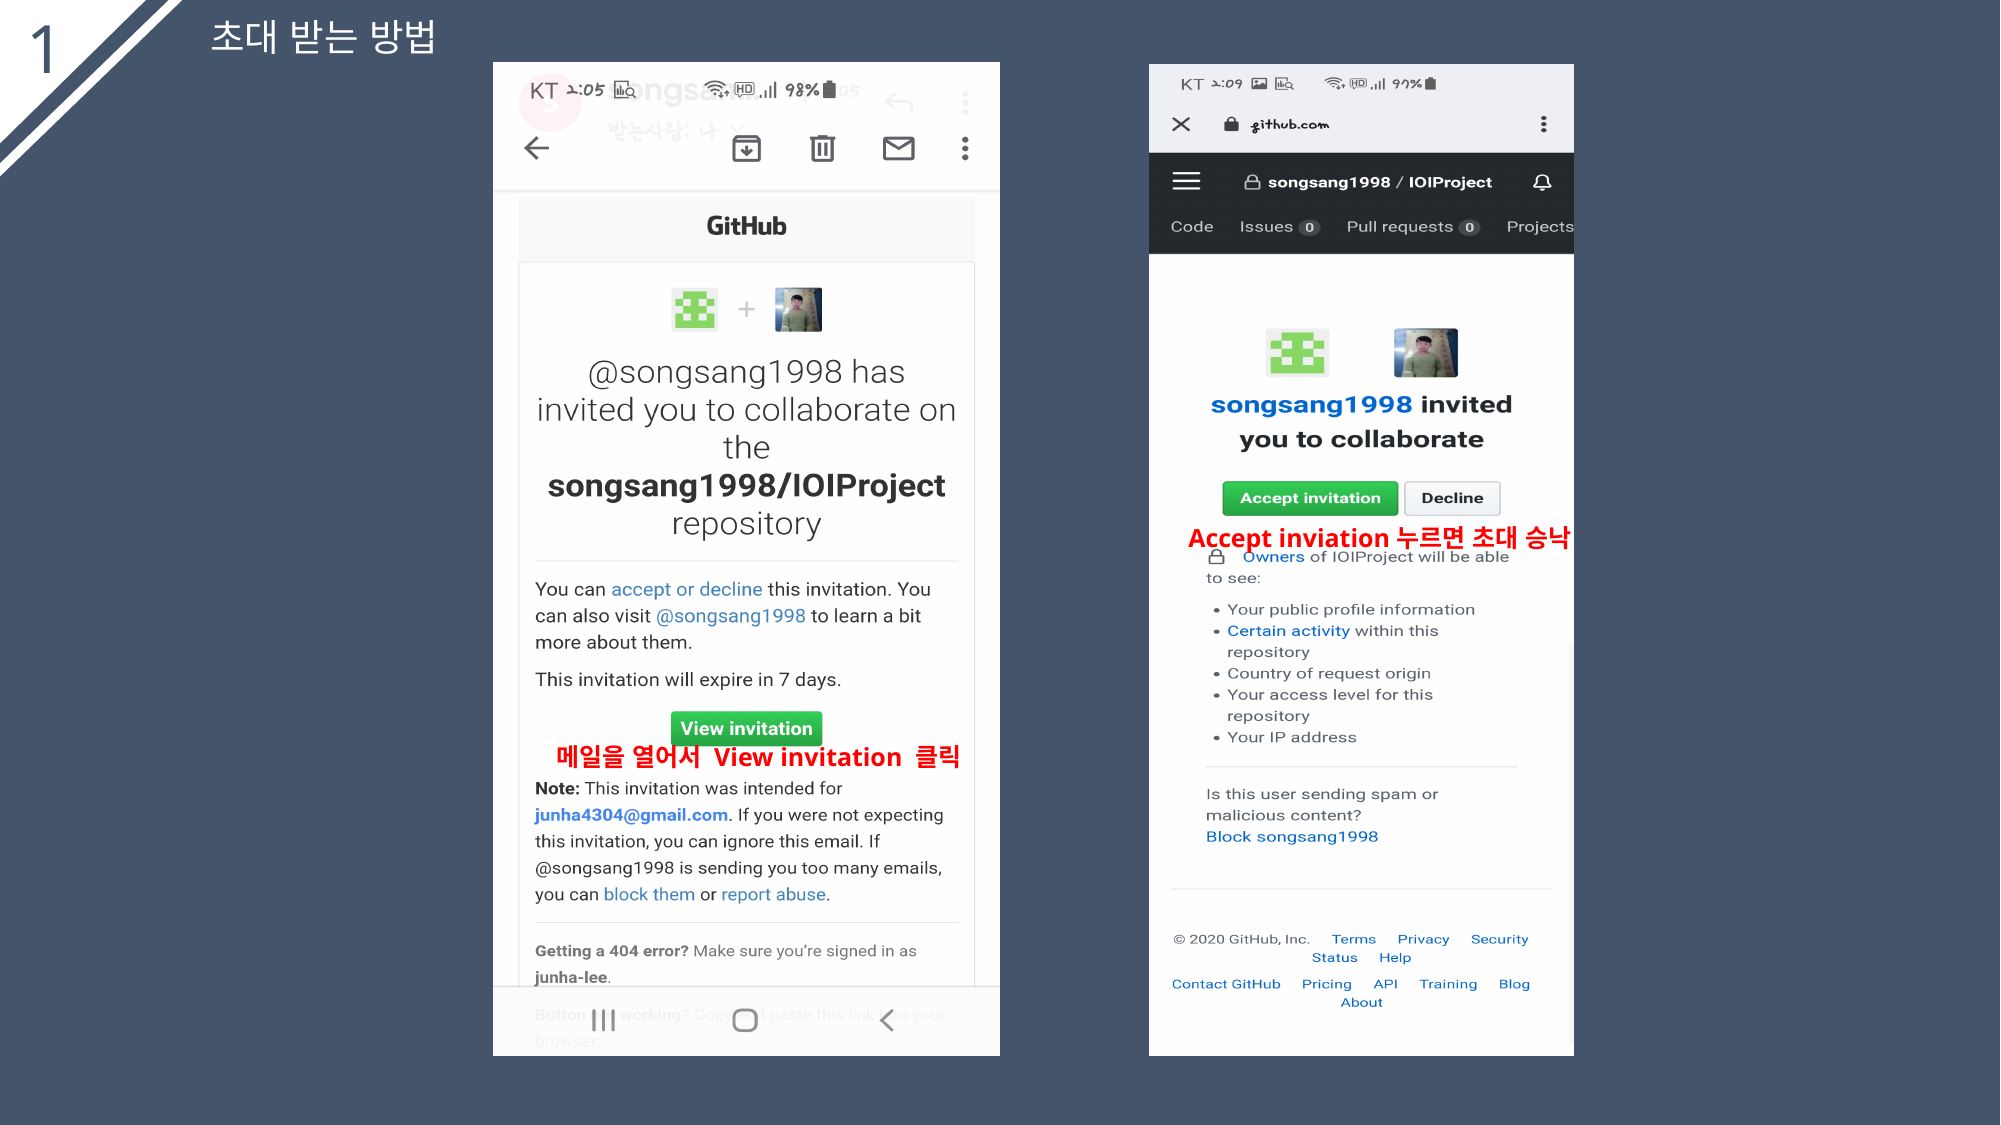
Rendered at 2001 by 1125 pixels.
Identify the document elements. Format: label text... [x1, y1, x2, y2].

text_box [1149, 64, 1599, 1056]
text_box 초대 받는 방법 [195, 6, 822, 67]
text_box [493, 62, 1001, 1056]
